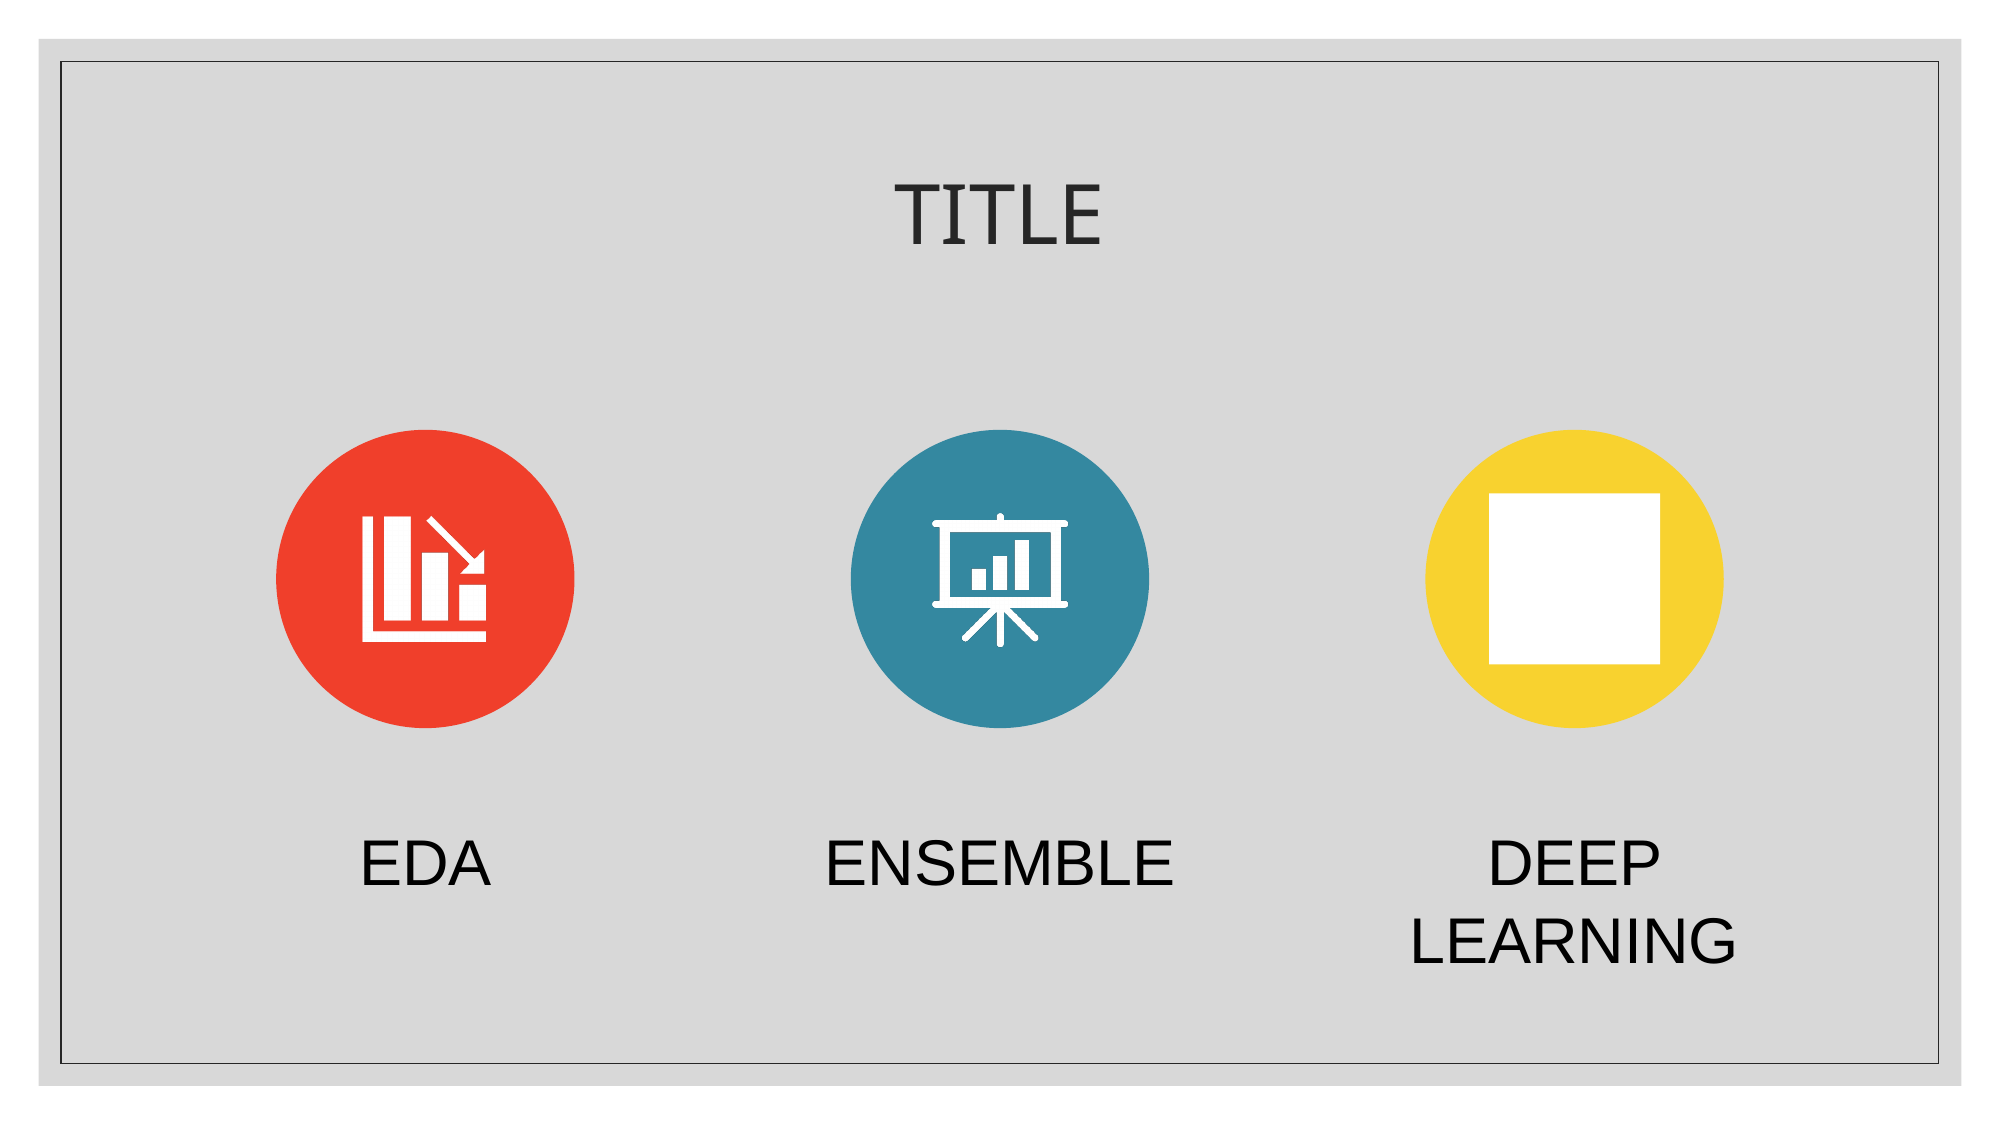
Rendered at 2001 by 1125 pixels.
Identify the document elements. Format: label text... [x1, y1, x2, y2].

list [174, 378, 1825, 991]
title TITLE [174, 105, 1825, 331]
